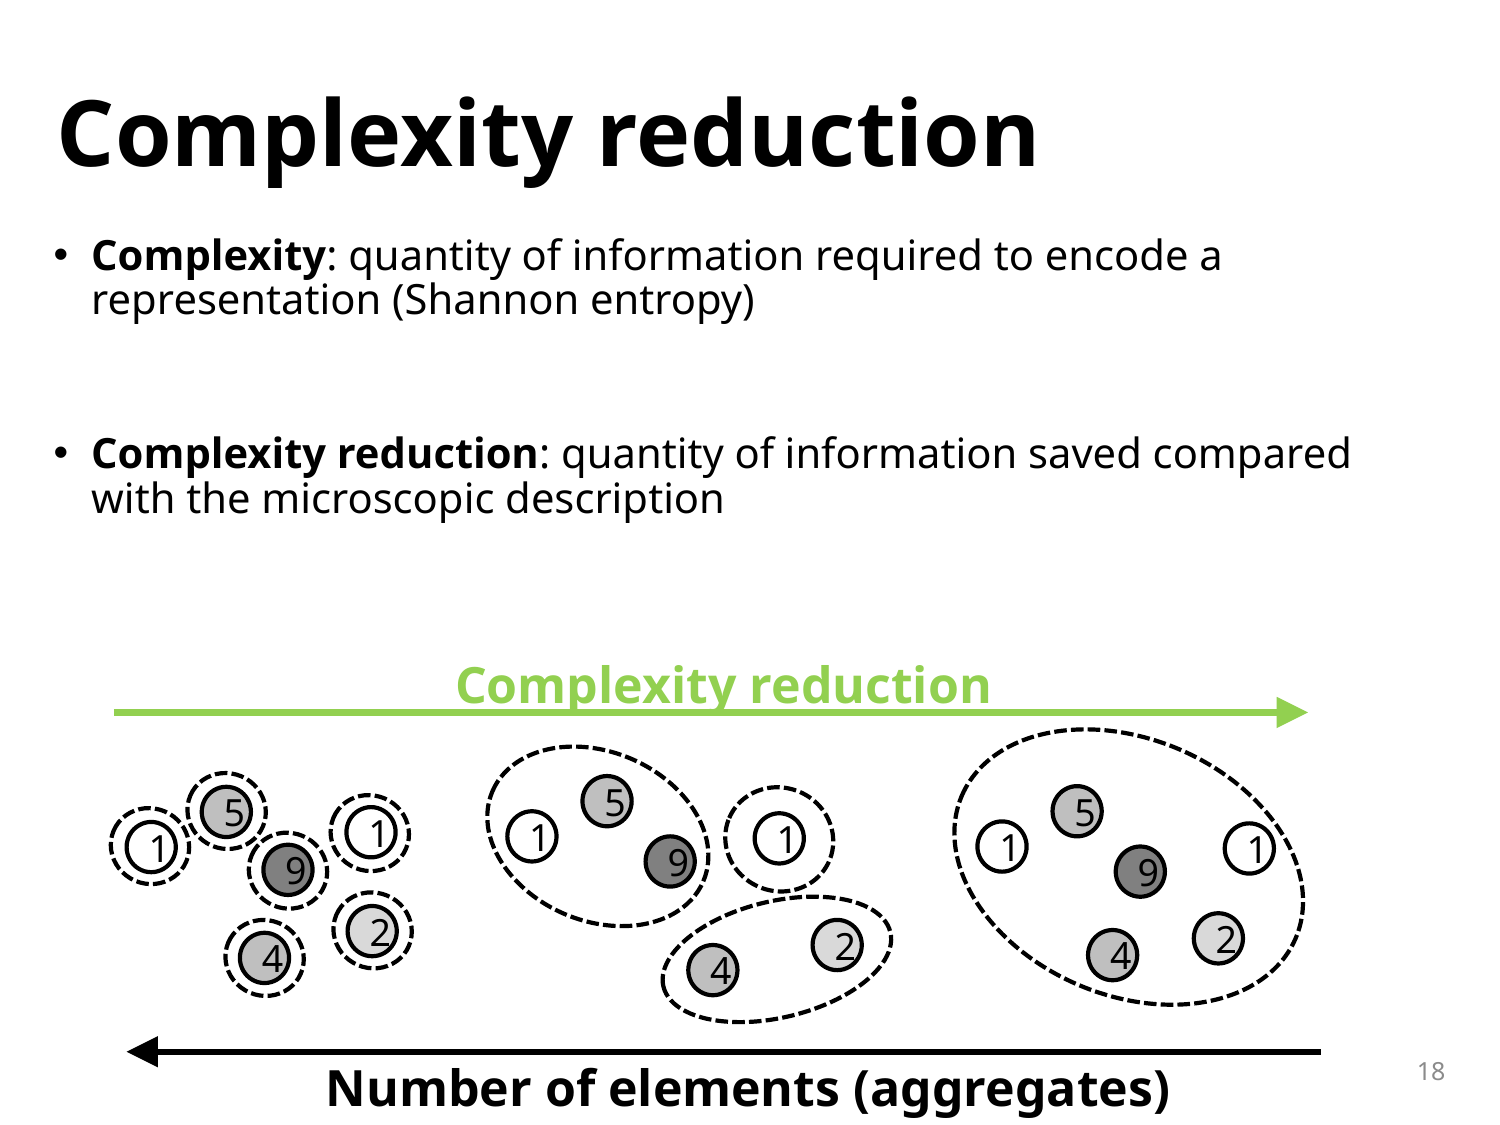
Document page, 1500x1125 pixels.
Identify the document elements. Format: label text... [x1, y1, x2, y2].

slide_number 18 [1321, 1042, 1461, 1103]
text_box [110, 645, 1321, 1114]
title Complexity reduction [41, 59, 1461, 215]
